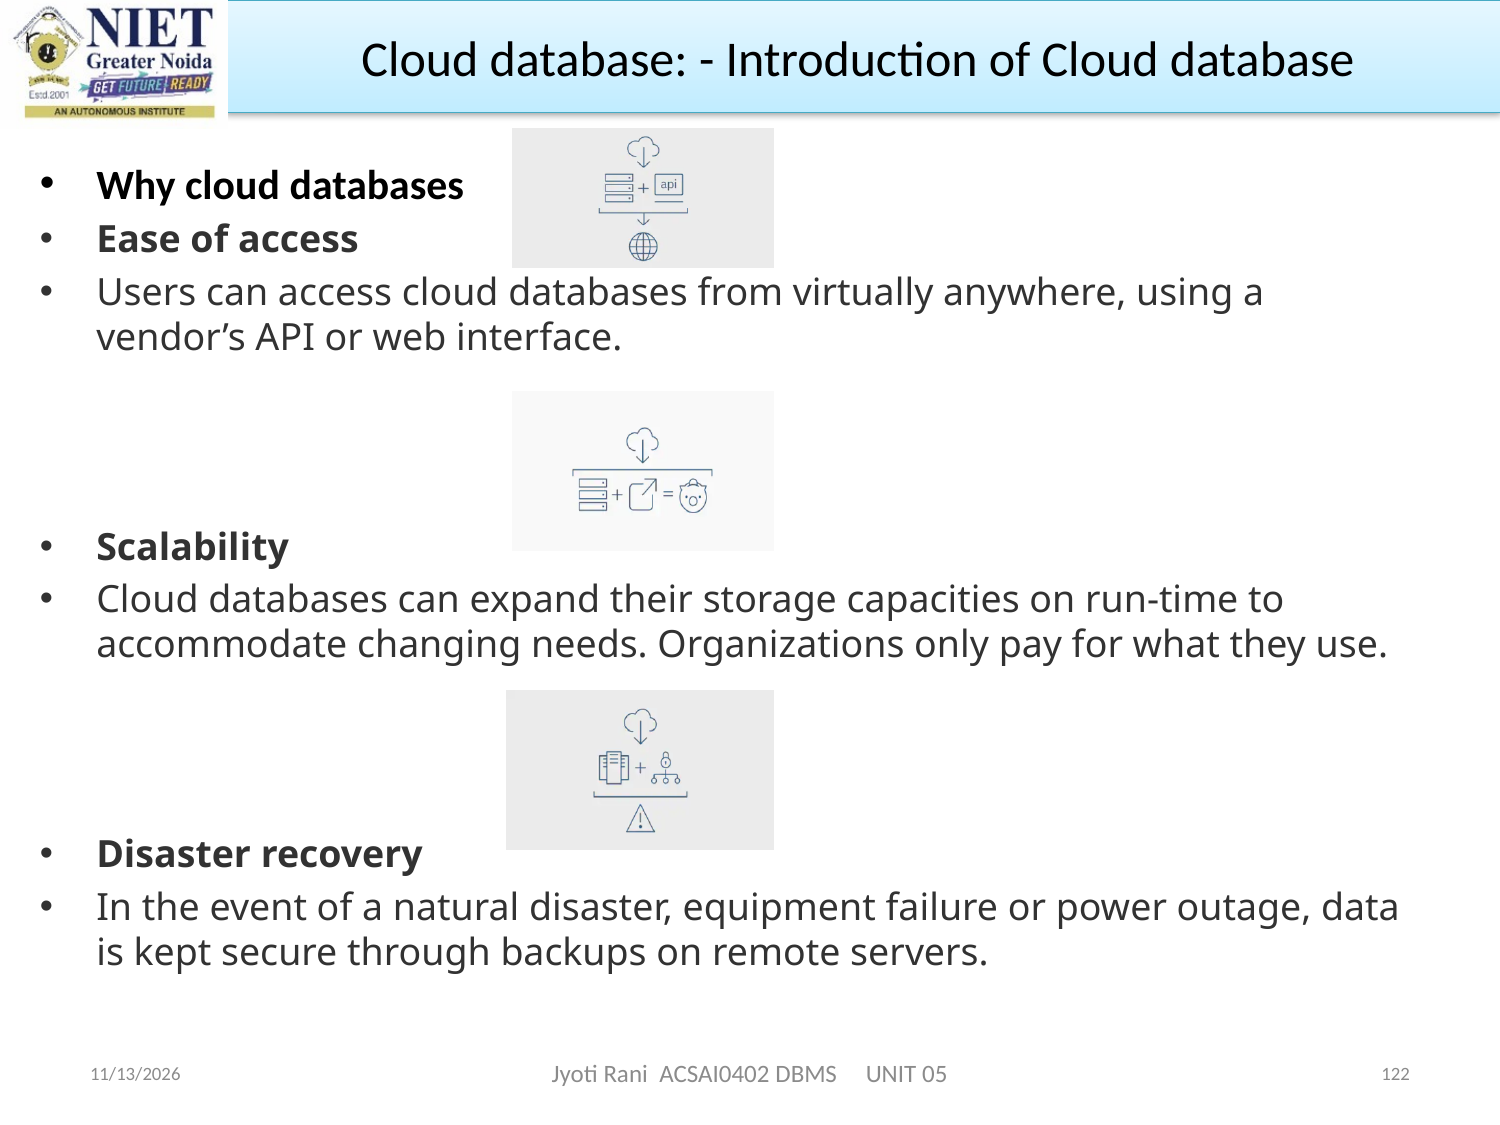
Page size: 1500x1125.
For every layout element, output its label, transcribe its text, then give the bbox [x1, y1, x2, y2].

list Why cloud databases Ease of access Users can access cloud databases from virtually anywhere, using a vendor’s API or web interface. Scalability Cloud databases can expand their storage capacities on run-time to accommodate changing needs. Organizations only pay for what they use. Disaster recovery In the event of a natural disaster, equipment failure or power outage, data is kept secure through backups on remote servers. [24, 149, 1425, 1005]
slide_number 122 [1074, 1042, 1425, 1103]
picture [512, 391, 774, 552]
picture [0, 0, 238, 130]
text_box Cloud database: - Introduction of Cloud database [231, 0, 1500, 113]
picture [512, 128, 774, 269]
footer Jyoti Rani ACSAI0402 DBMS UNIT 05 [512, 1042, 988, 1103]
picture [506, 690, 774, 850]
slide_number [75, 1042, 425, 1103]
